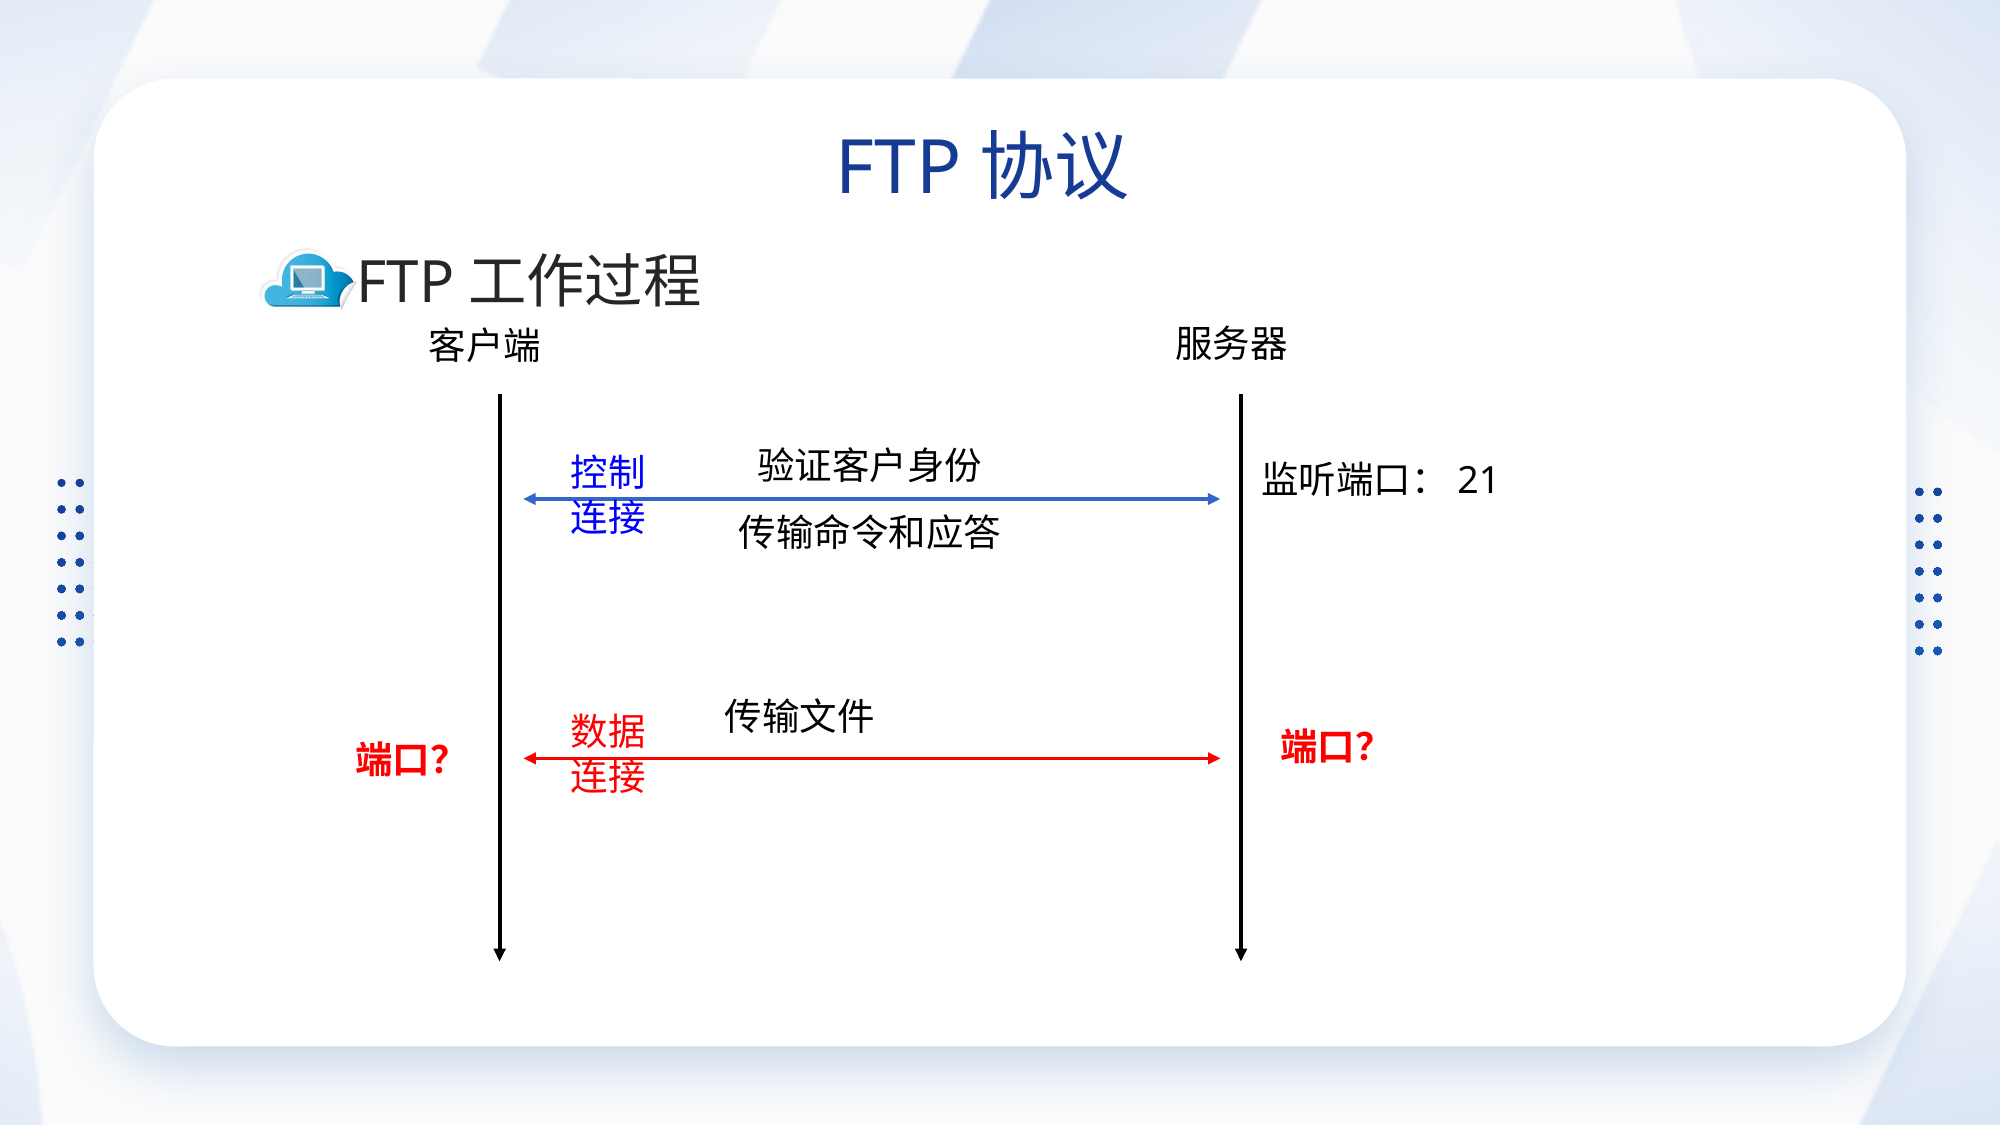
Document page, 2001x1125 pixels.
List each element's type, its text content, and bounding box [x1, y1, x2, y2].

text_box 控制连接 [555, 500, 663, 547]
text_box 验证客户身份 [742, 435, 998, 495]
text_box 控制连接 [555, 441, 663, 498]
text_box 数据连接 [555, 759, 663, 806]
text_box 数据连接 [555, 700, 663, 758]
text_box 端口？ [340, 728, 495, 788]
text_box 监听端口：21 [1246, 448, 1542, 508]
text_box FTP协议 [835, 118, 1130, 209]
picture [0, 0, 2000, 1125]
text_box 传输文件 [709, 685, 1017, 746]
text_box 传输命令和应答 [724, 501, 1020, 562]
text_box 客户端 [413, 314, 603, 375]
text_box 服务器 [1160, 312, 1350, 373]
text_box FTP工作过程 [244, 236, 1721, 322]
text_box 端口？ [1265, 715, 1474, 776]
